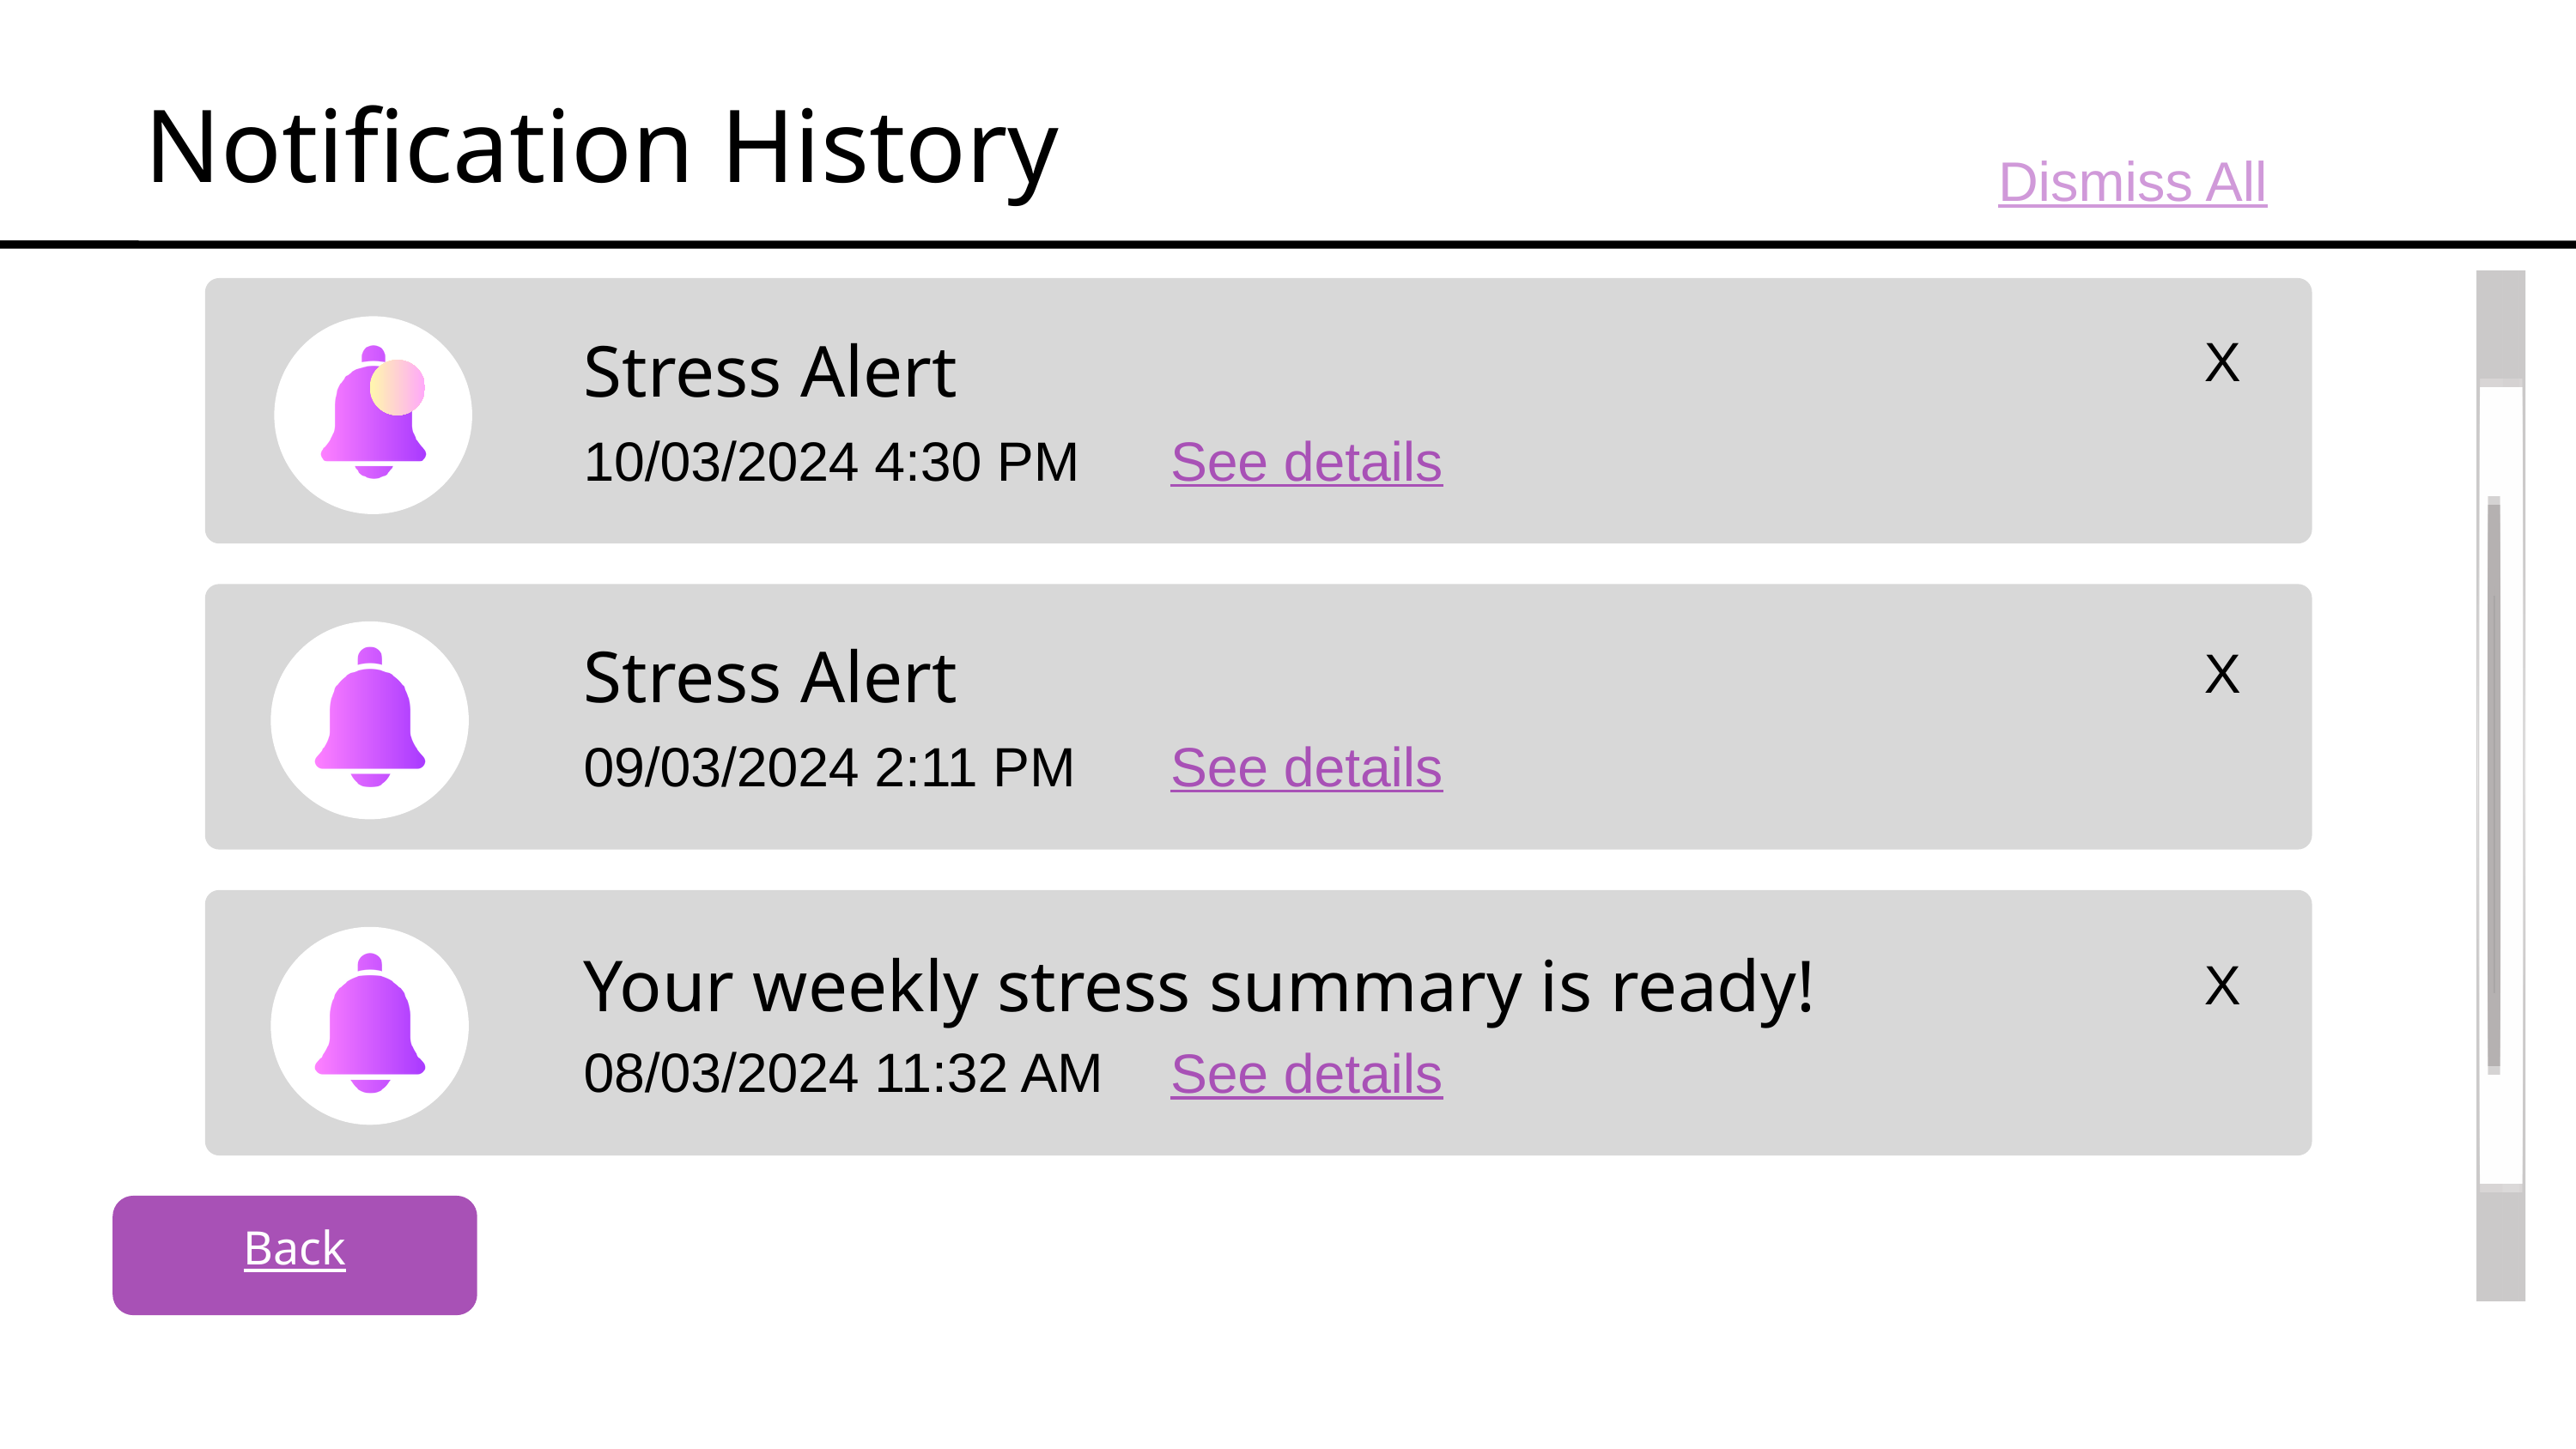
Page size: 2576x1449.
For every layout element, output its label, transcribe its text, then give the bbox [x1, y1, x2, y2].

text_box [270, 621, 470, 820]
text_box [204, 277, 2312, 544]
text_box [369, 360, 426, 415]
text_box [2476, 270, 2526, 1301]
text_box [270, 926, 470, 1125]
text_box Notification History [144, 61, 1116, 203]
text_box Dismiss All [1996, 134, 2269, 213]
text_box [102, 1195, 488, 1316]
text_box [274, 316, 473, 515]
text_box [204, 889, 2312, 1156]
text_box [204, 584, 2312, 850]
